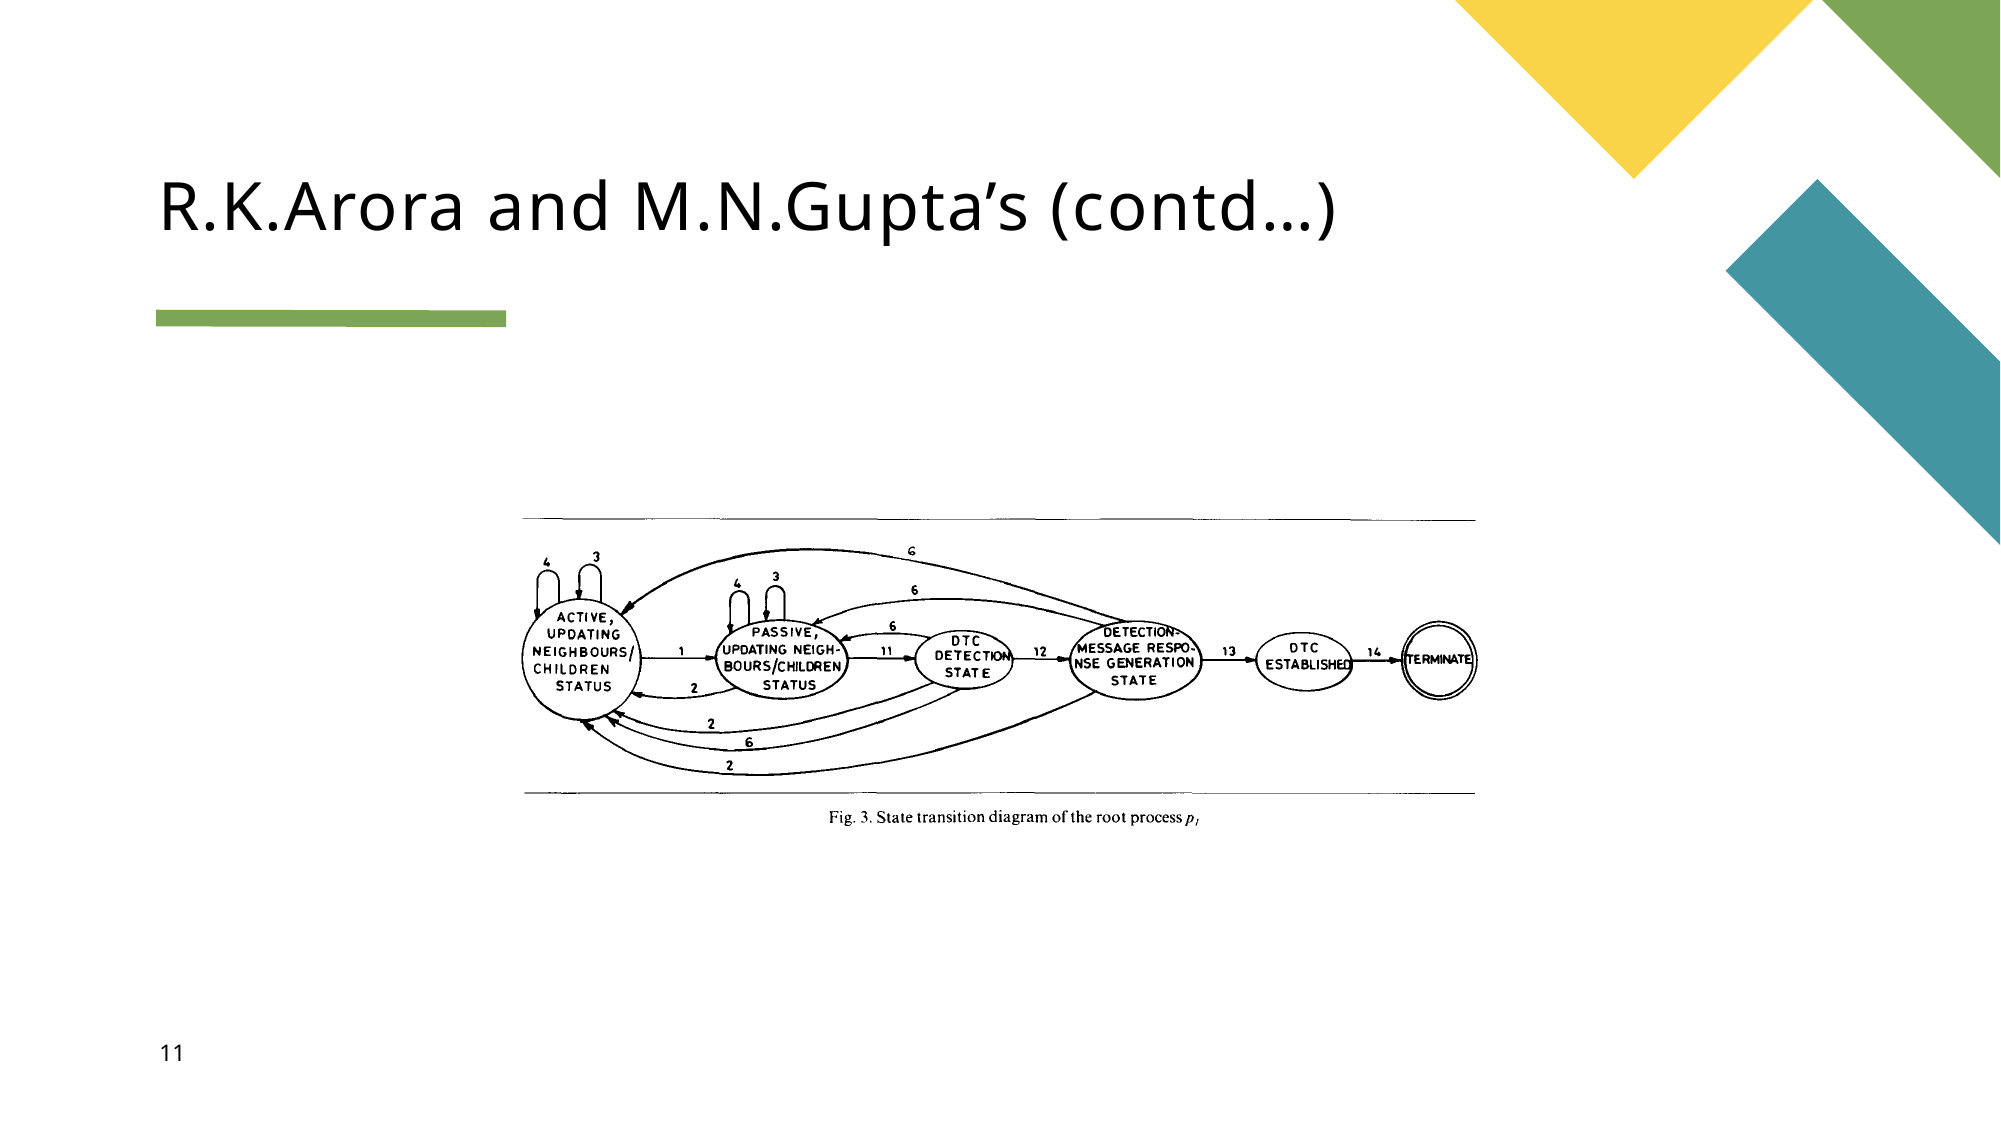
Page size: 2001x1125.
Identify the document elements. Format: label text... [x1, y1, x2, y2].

picture [520, 501, 1480, 832]
title R.K.Arora and M.N.Gupta’s (contd…) [158, 144, 1396, 245]
slide_number 11 [159, 1038, 246, 1080]
